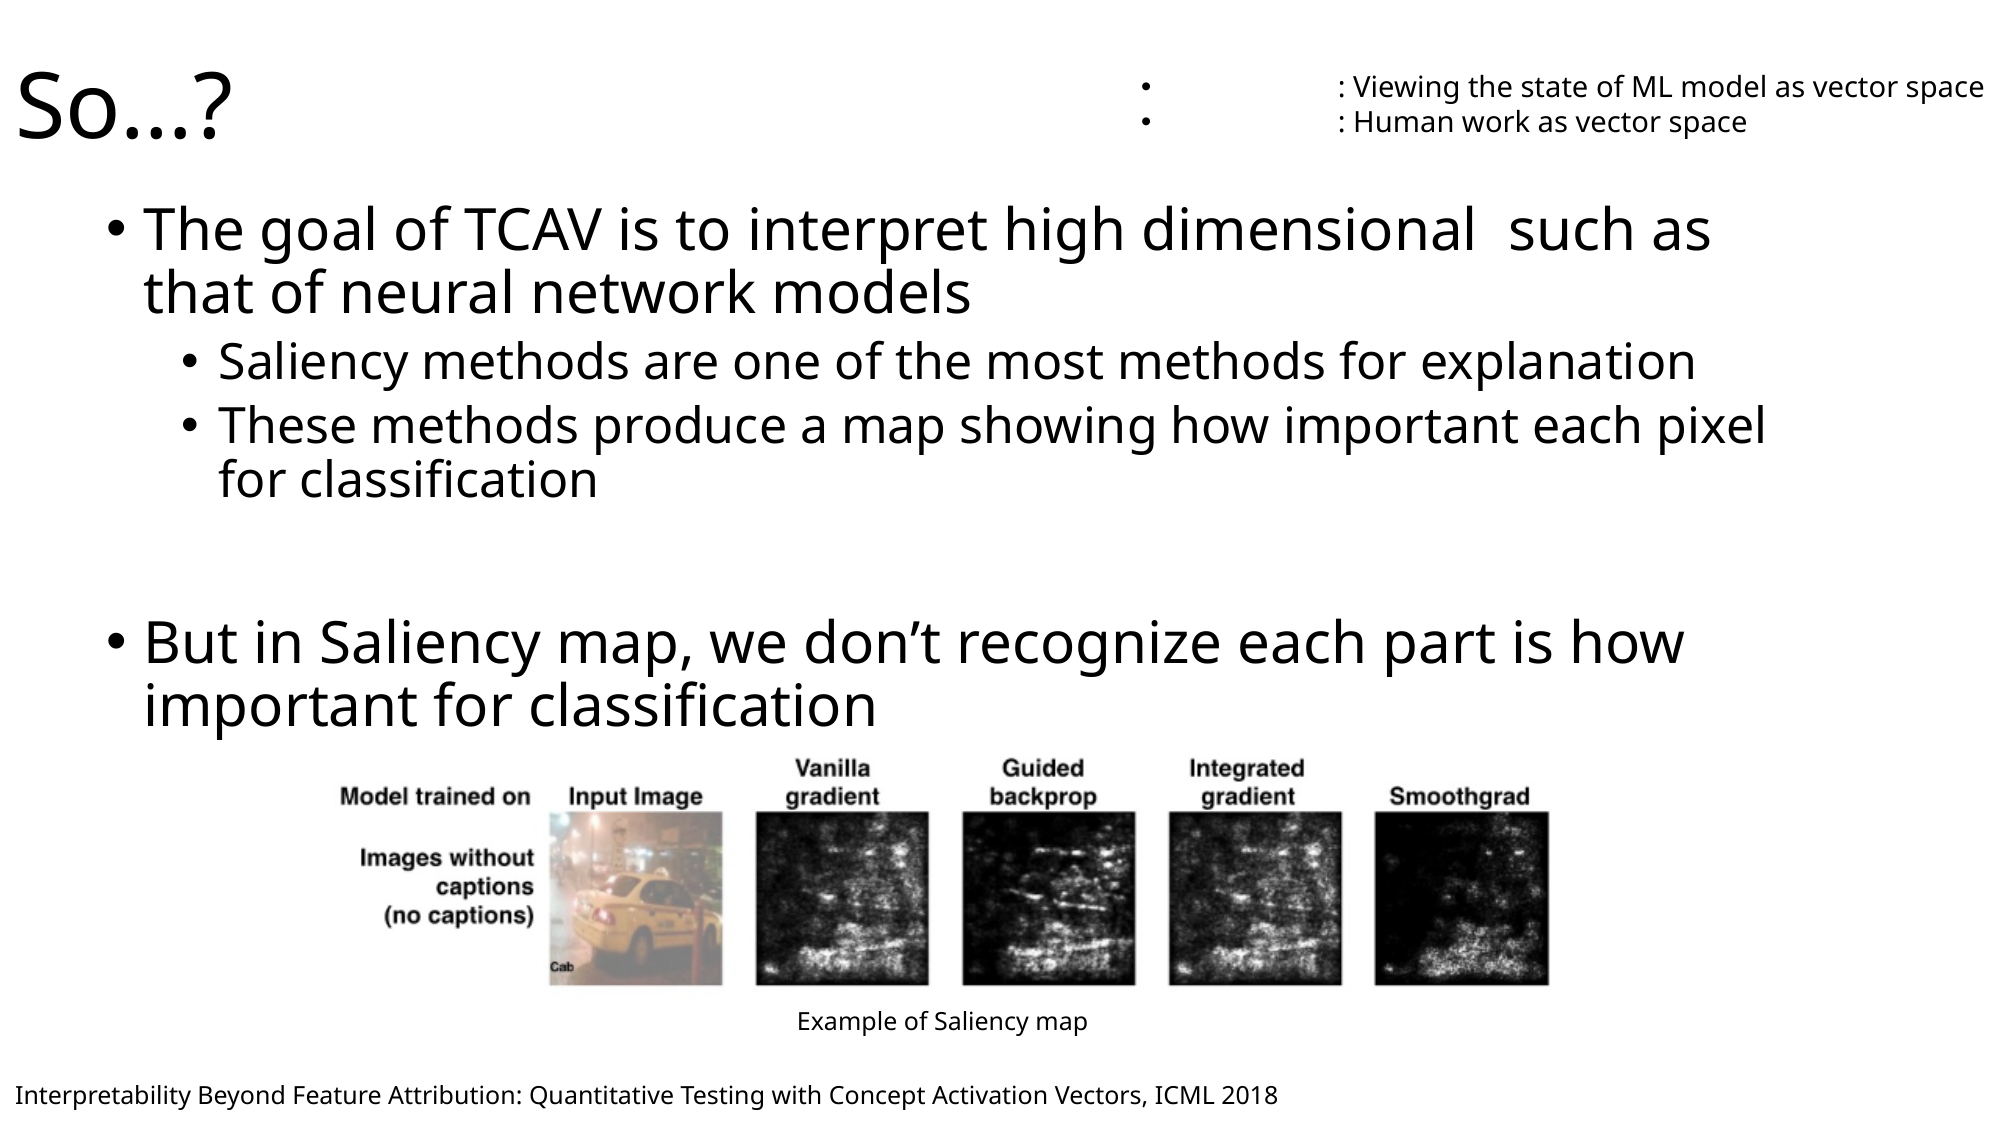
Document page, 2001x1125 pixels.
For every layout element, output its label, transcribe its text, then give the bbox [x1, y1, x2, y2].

picture [324, 741, 1562, 998]
title So…? [0, 0, 1725, 218]
text_box Example of Saliency map [674, 998, 1211, 1043]
